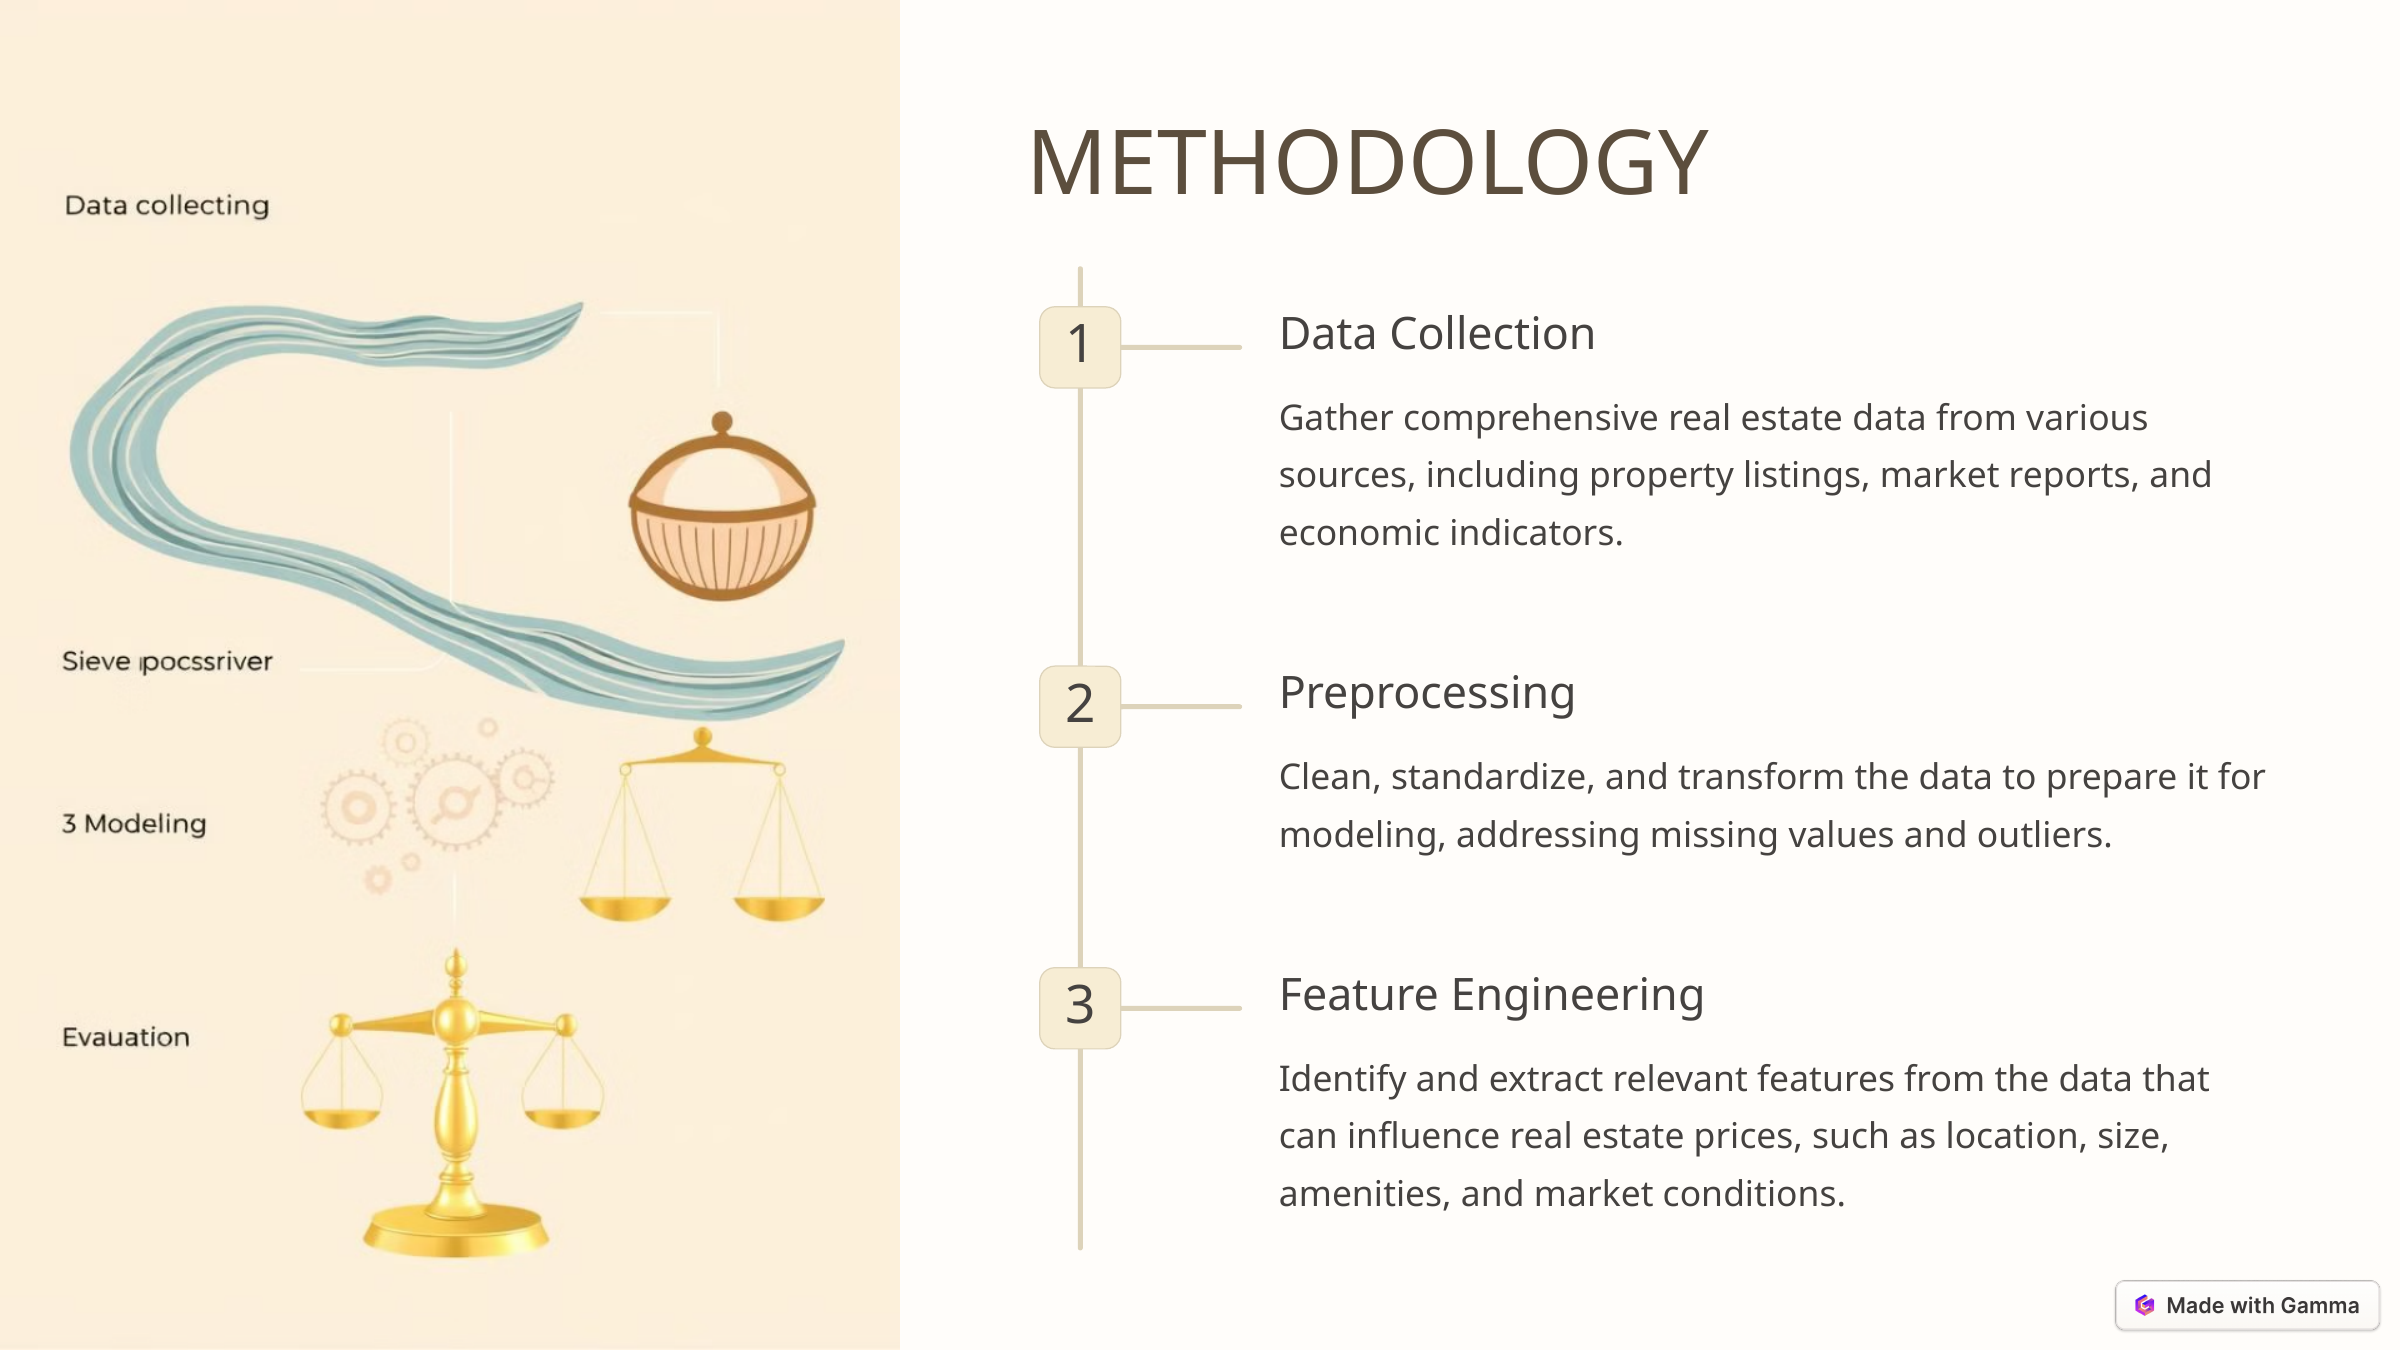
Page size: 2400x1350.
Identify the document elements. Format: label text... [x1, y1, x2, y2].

text_box Identify and extract relevant features from the data that can influence real estate prices, such as location, size, amenities, and market conditions. [1278, 1041, 2274, 1215]
text_box Gather comprehensive real estate data from various sources, including property listings, market reports, and economic indicators. [1278, 380, 2274, 554]
text_box 1 [1068, 320, 1093, 375]
text_box [1039, 306, 1121, 388]
text_box 2 [1063, 679, 1097, 734]
picture [2106, 1271, 2389, 1339]
text_box Feature Engineering [1278, 963, 1749, 1020]
text_box Clean, standardize, and transform the data to prepare it for modeling, addressing missing values and outliers. [1278, 739, 2274, 856]
text_box [1077, 266, 1083, 306]
text_box [1077, 1049, 1083, 1251]
text_box [1077, 388, 1083, 666]
text_box Preprocessing [1278, 661, 1730, 718]
text_box 3 [1063, 981, 1097, 1036]
picture [0, 0, 900, 1350]
text_box [1077, 748, 1083, 967]
text_box [1039, 666, 1121, 748]
text_box [1121, 1005, 1243, 1011]
text_box METHODOLOGY [1026, 99, 1929, 213]
text_box [1121, 344, 1243, 350]
text_box [1039, 967, 1121, 1049]
text_box Data Collection [1278, 302, 1730, 359]
text_box [1121, 704, 1243, 710]
